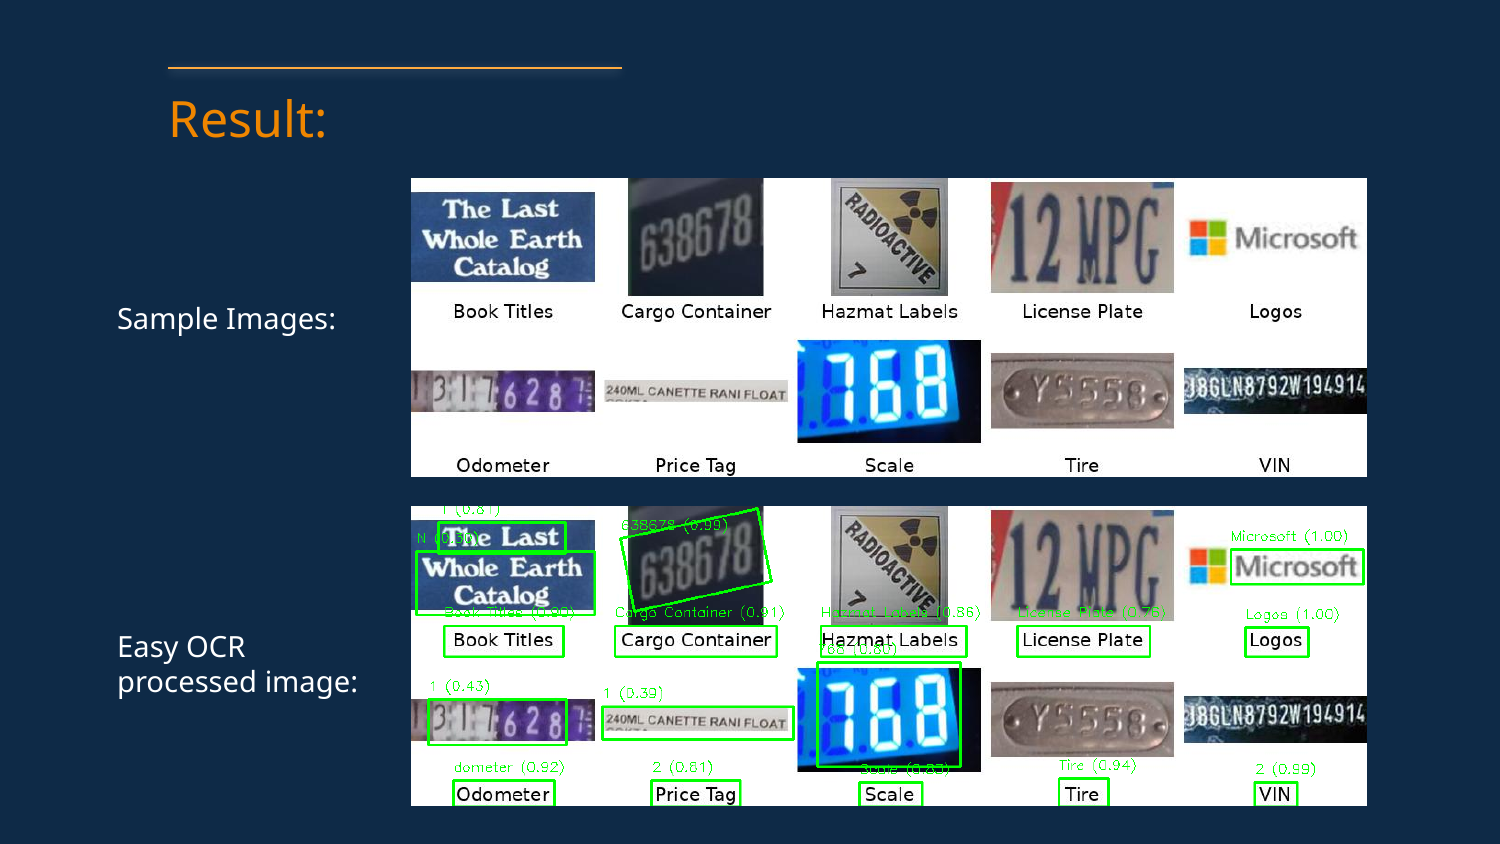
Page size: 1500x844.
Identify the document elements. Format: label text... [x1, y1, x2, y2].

text_box Result: [153, 72, 914, 228]
picture [411, 506, 1367, 806]
picture [411, 178, 1367, 478]
list Sample Images: [79, 285, 406, 371]
text_box Easy OCR processed image: [79, 613, 397, 699]
